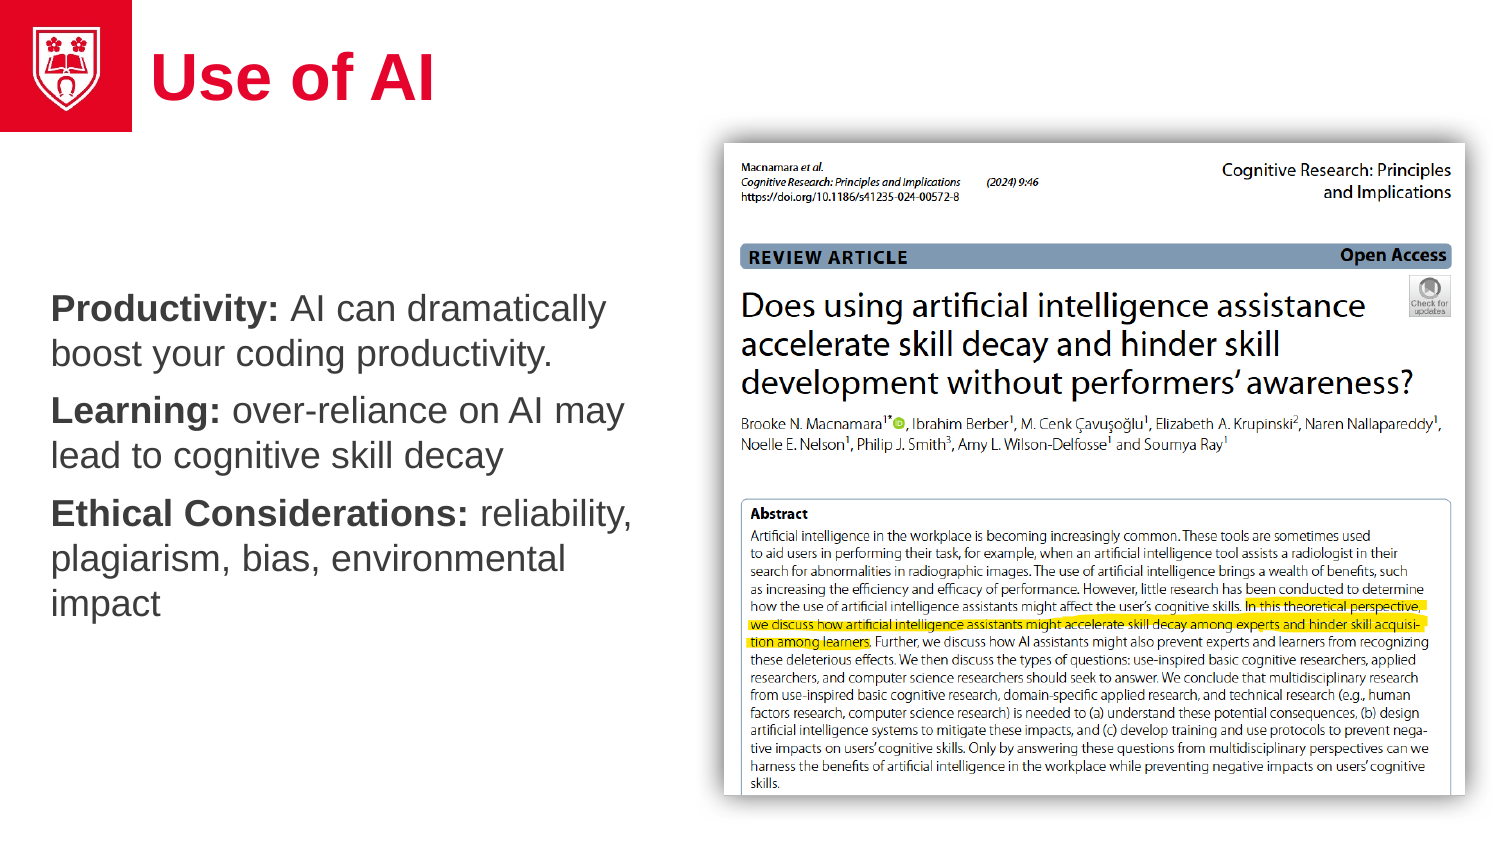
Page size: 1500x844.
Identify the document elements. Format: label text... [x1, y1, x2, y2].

list Productivity: AI can dramatically boost your coding productivity. Learning: over-reliance on AI may lead to cognitive skill decay Ethical Considerations: reliability, plagiarism, bias, environmental impact [50, 243, 676, 665]
picture [0, 0, 132, 132]
title Use of AI [150, 15, 1500, 132]
picture [724, 142, 1465, 796]
